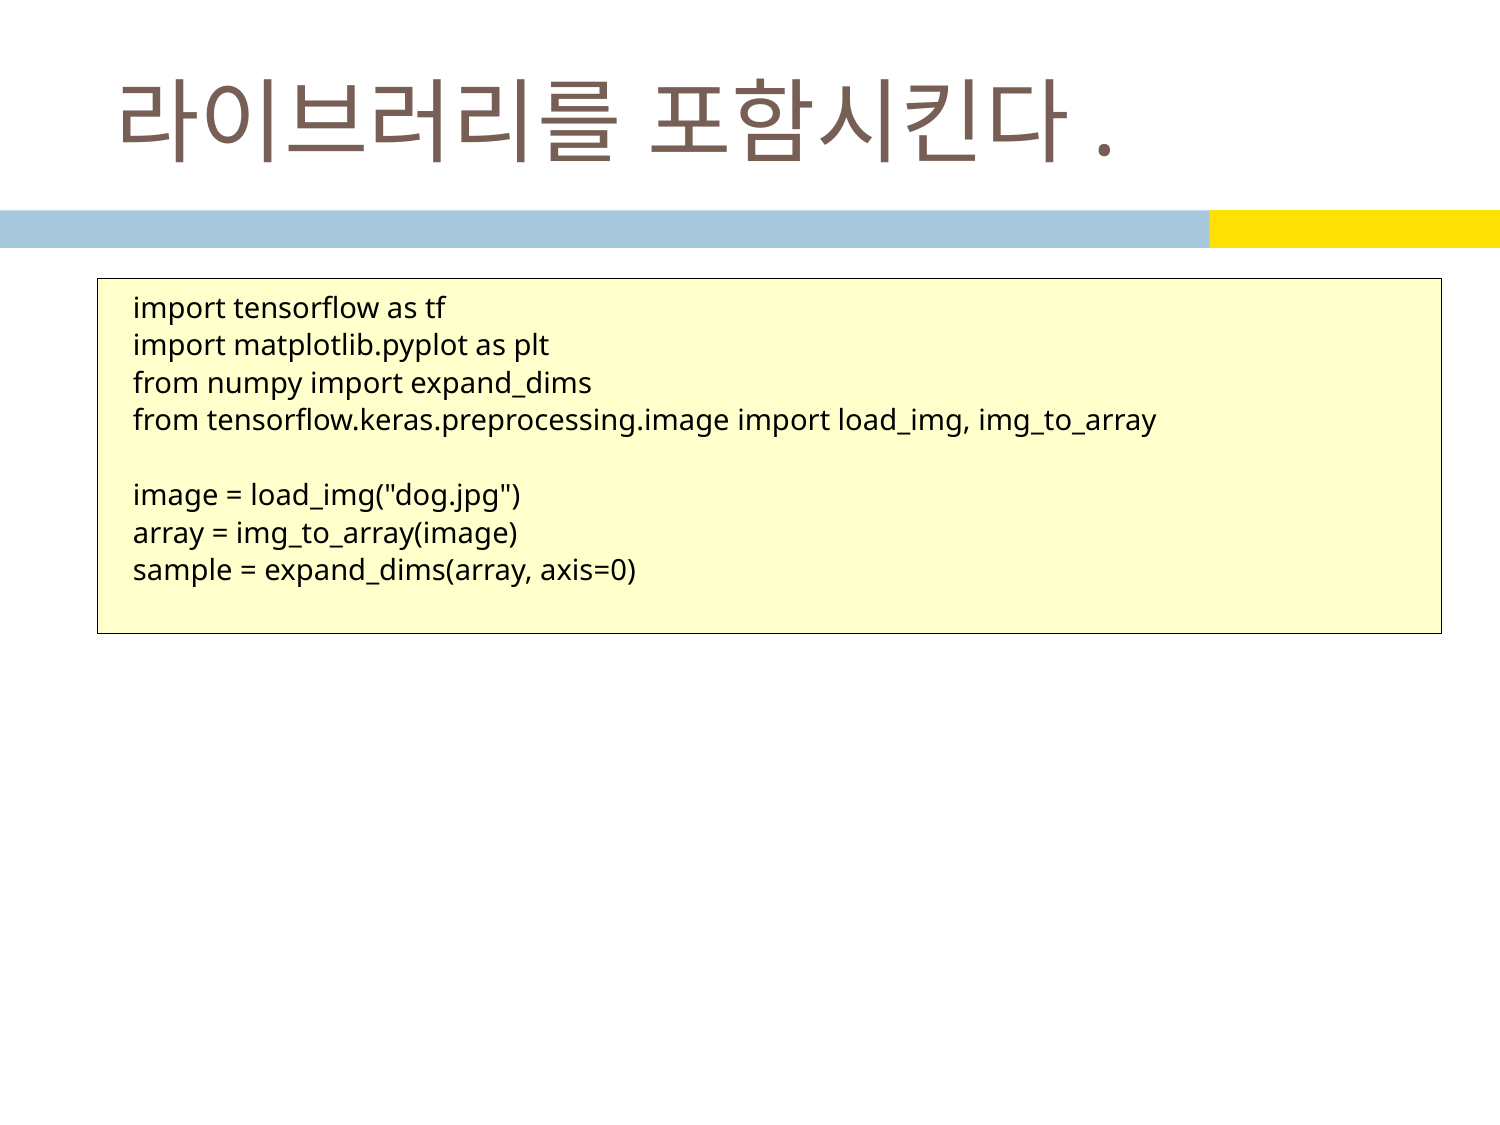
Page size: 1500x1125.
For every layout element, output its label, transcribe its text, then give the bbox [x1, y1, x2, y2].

text_box import tensorflow as tf import matplotlib.pyplot as plt from numpy import expand_dims from tensorflow.keras.preprocessing.image import load_img, img_to_array image = load_img("dog.jpg") array = img_to_array(image) sample = expand_dims(array, axis=0) [97, 278, 1442, 634]
title 라이브러리를 포함시킨다. [100, 37, 1438, 200]
